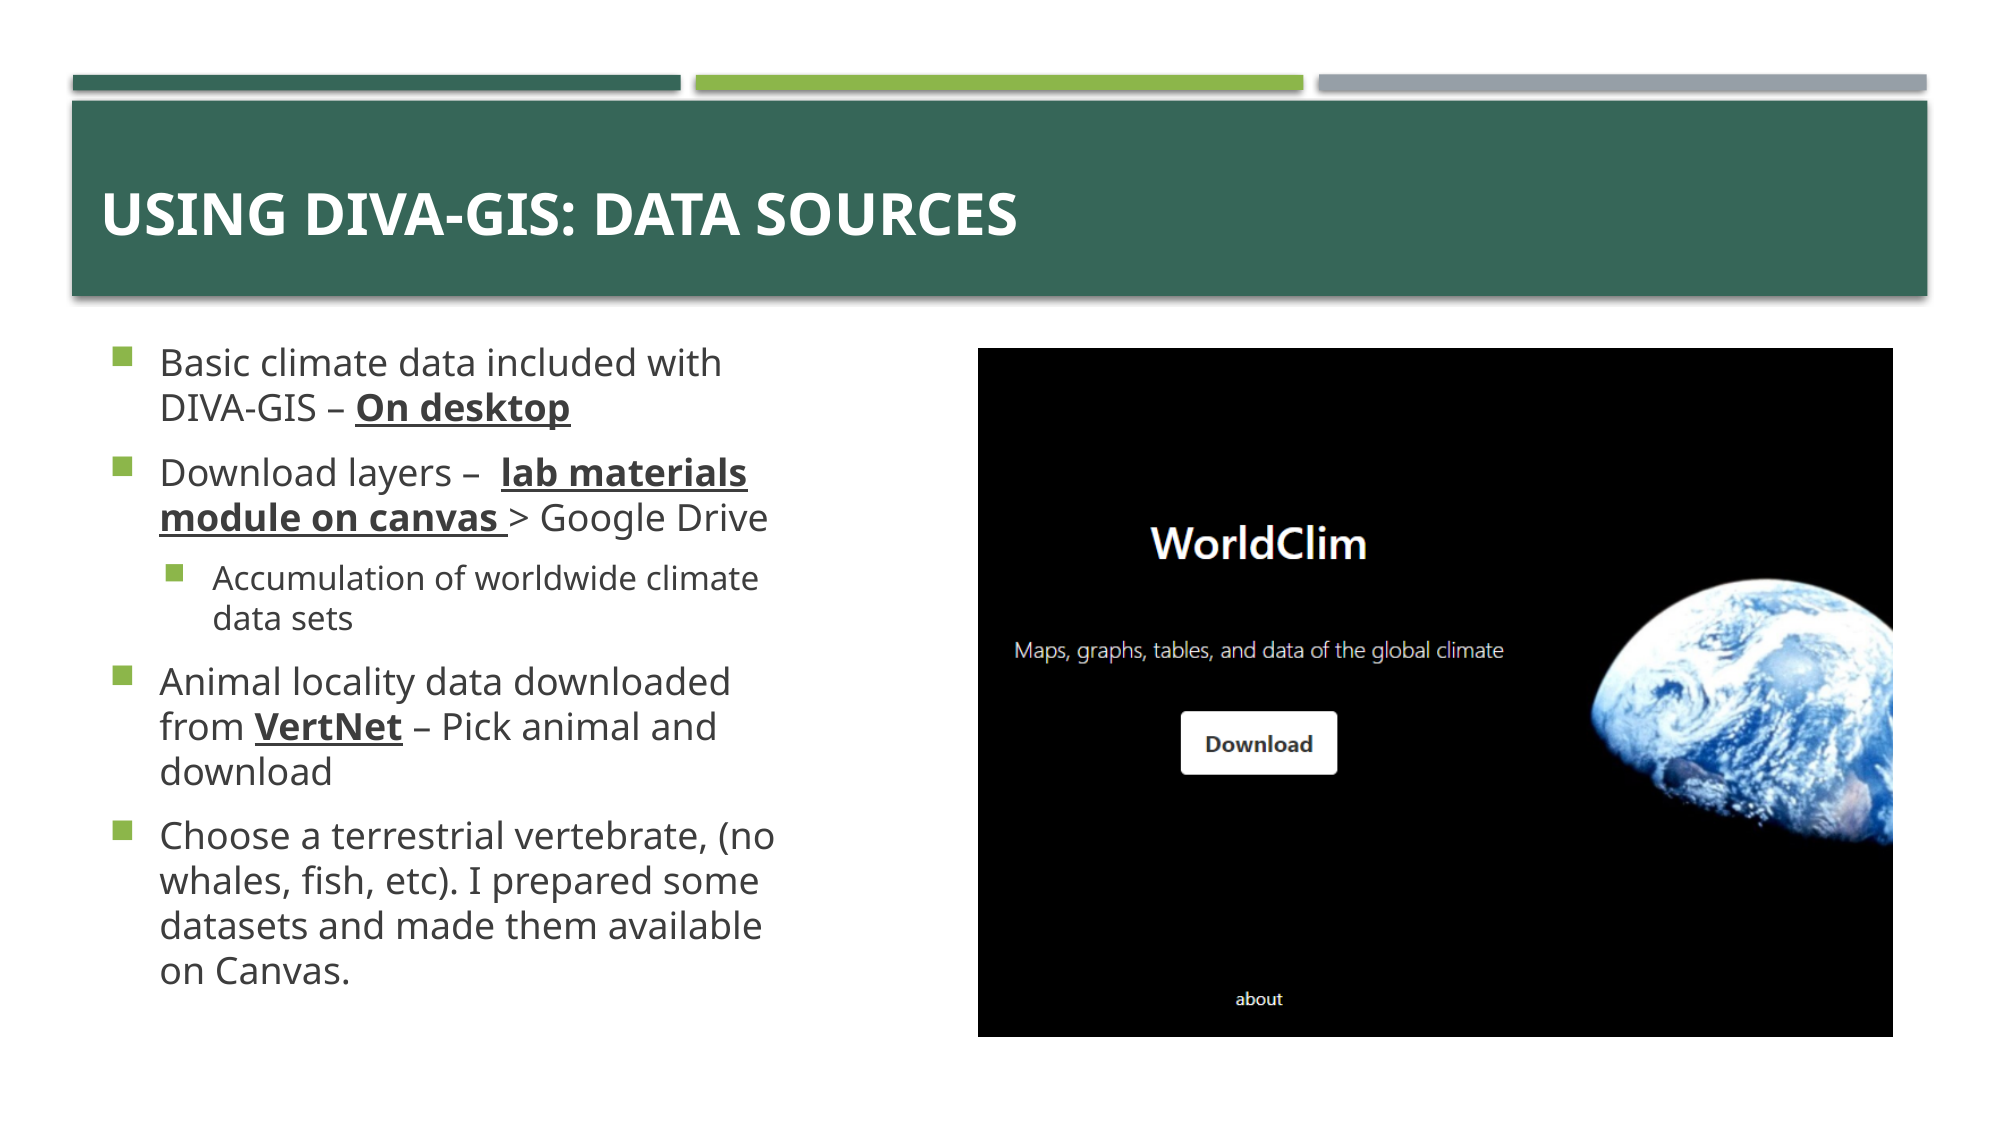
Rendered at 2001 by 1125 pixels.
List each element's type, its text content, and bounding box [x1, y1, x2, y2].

title Using DIVA-GIS: Data Sources [85, 66, 1436, 255]
list Basic climate data included with DIVA-GIS – On desktop Download layers – lab materials module on canvas > Google Drive Accumulation of worldwide climate data sets Animal locality data downloaded from VertNet – Pick animal and download Choose a terrestrial vertebrate, (no whales, fish, etc). I prepared some datasets and made them available on Canvas. [94, 294, 797, 1037]
picture [977, 348, 1894, 1038]
